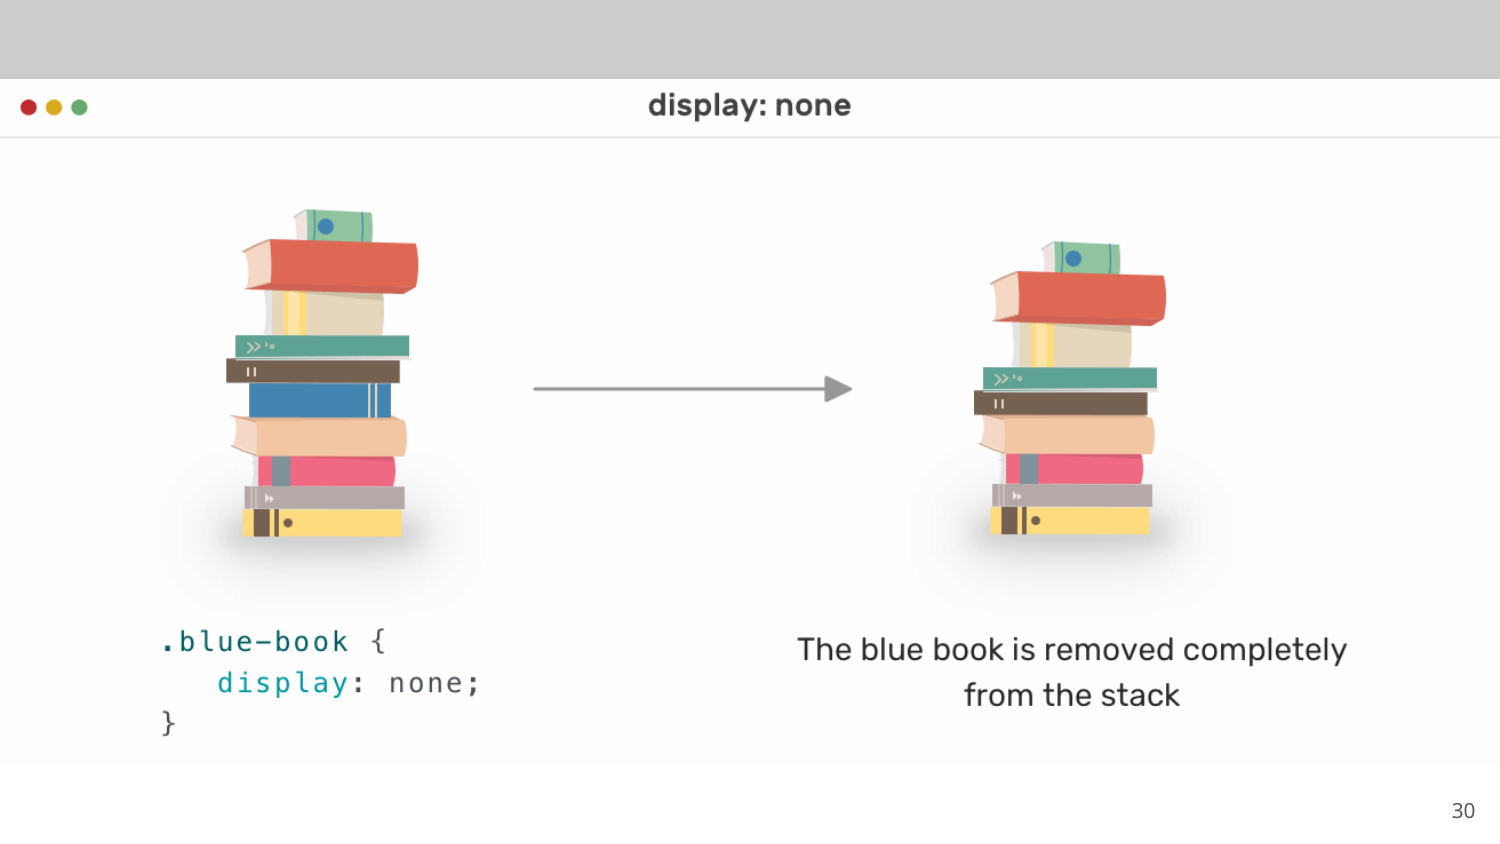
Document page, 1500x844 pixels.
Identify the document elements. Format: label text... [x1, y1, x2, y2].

slide_number ‹#› [1400, 779, 1491, 844]
picture [0, 78, 1500, 765]
